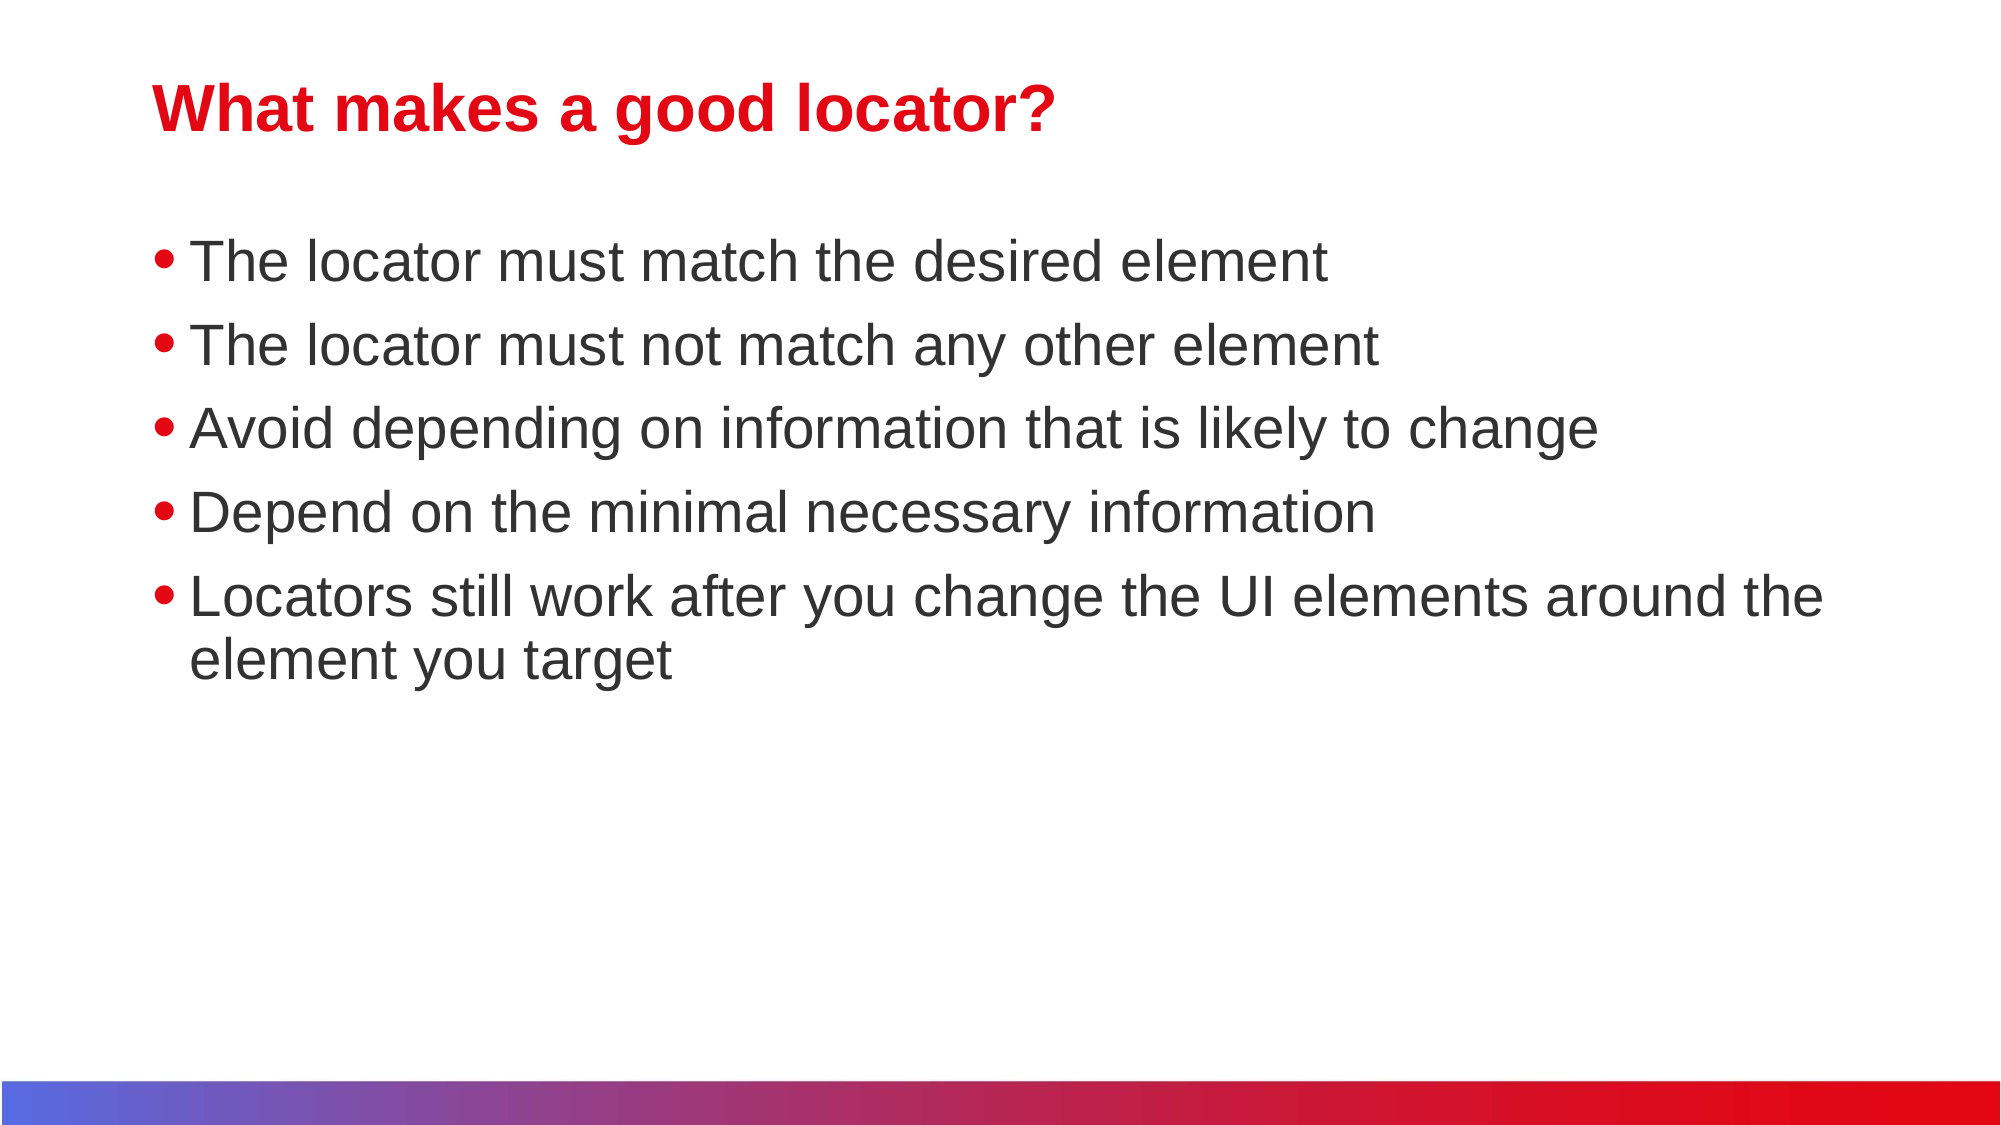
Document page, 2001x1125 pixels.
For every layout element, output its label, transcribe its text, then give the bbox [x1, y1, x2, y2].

picture [0, 0, 2001, 1125]
list The locator must match the desired element The locator must not match any other element Avoid depending on information that is likely to change Depend on the minimal necessary information Locators still work after you change the UI elements around the element you target [137, 223, 1863, 992]
title What makes a good locator? [137, 66, 1863, 155]
